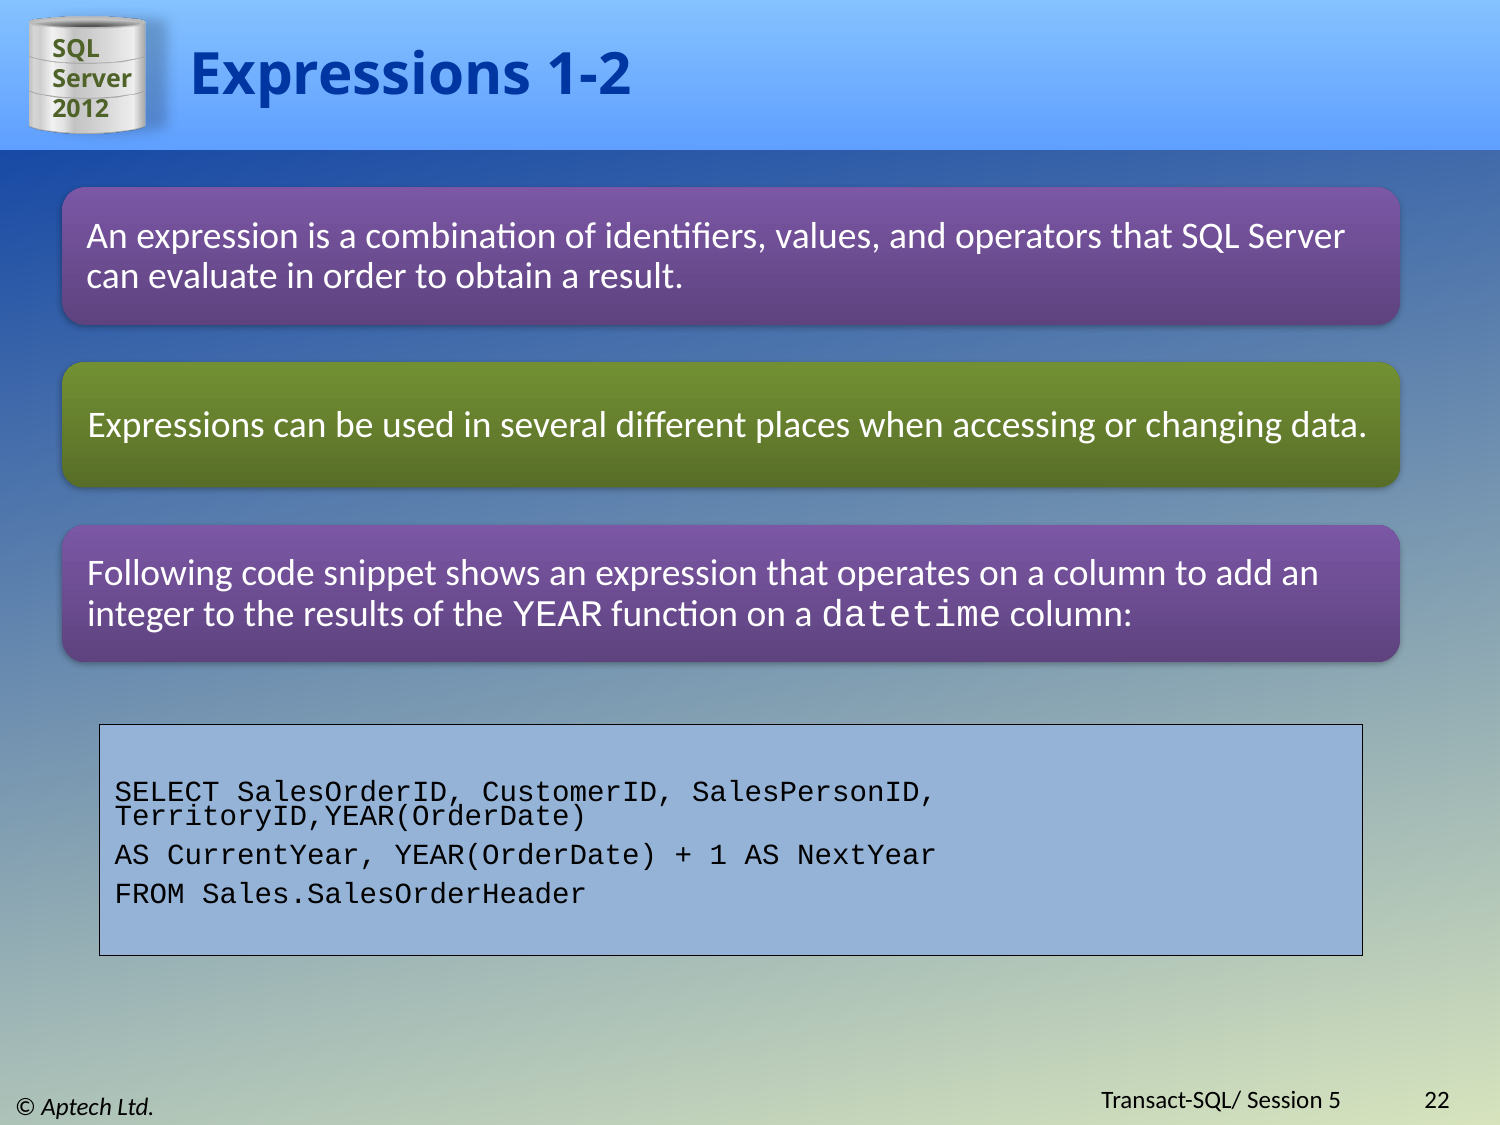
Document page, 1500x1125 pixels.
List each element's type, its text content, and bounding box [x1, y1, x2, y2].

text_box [62, 524, 1401, 663]
slide_number 22 [1363, 1084, 1465, 1113]
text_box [62, 362, 1401, 488]
text_box SELECT SalesOrderID, CustomerID, SalesPersonID, TerritoryID,YEAR(OrderDate) AS CurrentYear, YEAR(OrderDate) + 1 AS NextYear FROM Sales.SalesOrderHeader [99, 724, 1363, 956]
picture [24, 0, 150, 150]
title Expressions 1-2 [174, 37, 1426, 106]
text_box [62, 187, 1401, 326]
footer Transact-SQL/ Session 5 [375, 1084, 1363, 1113]
